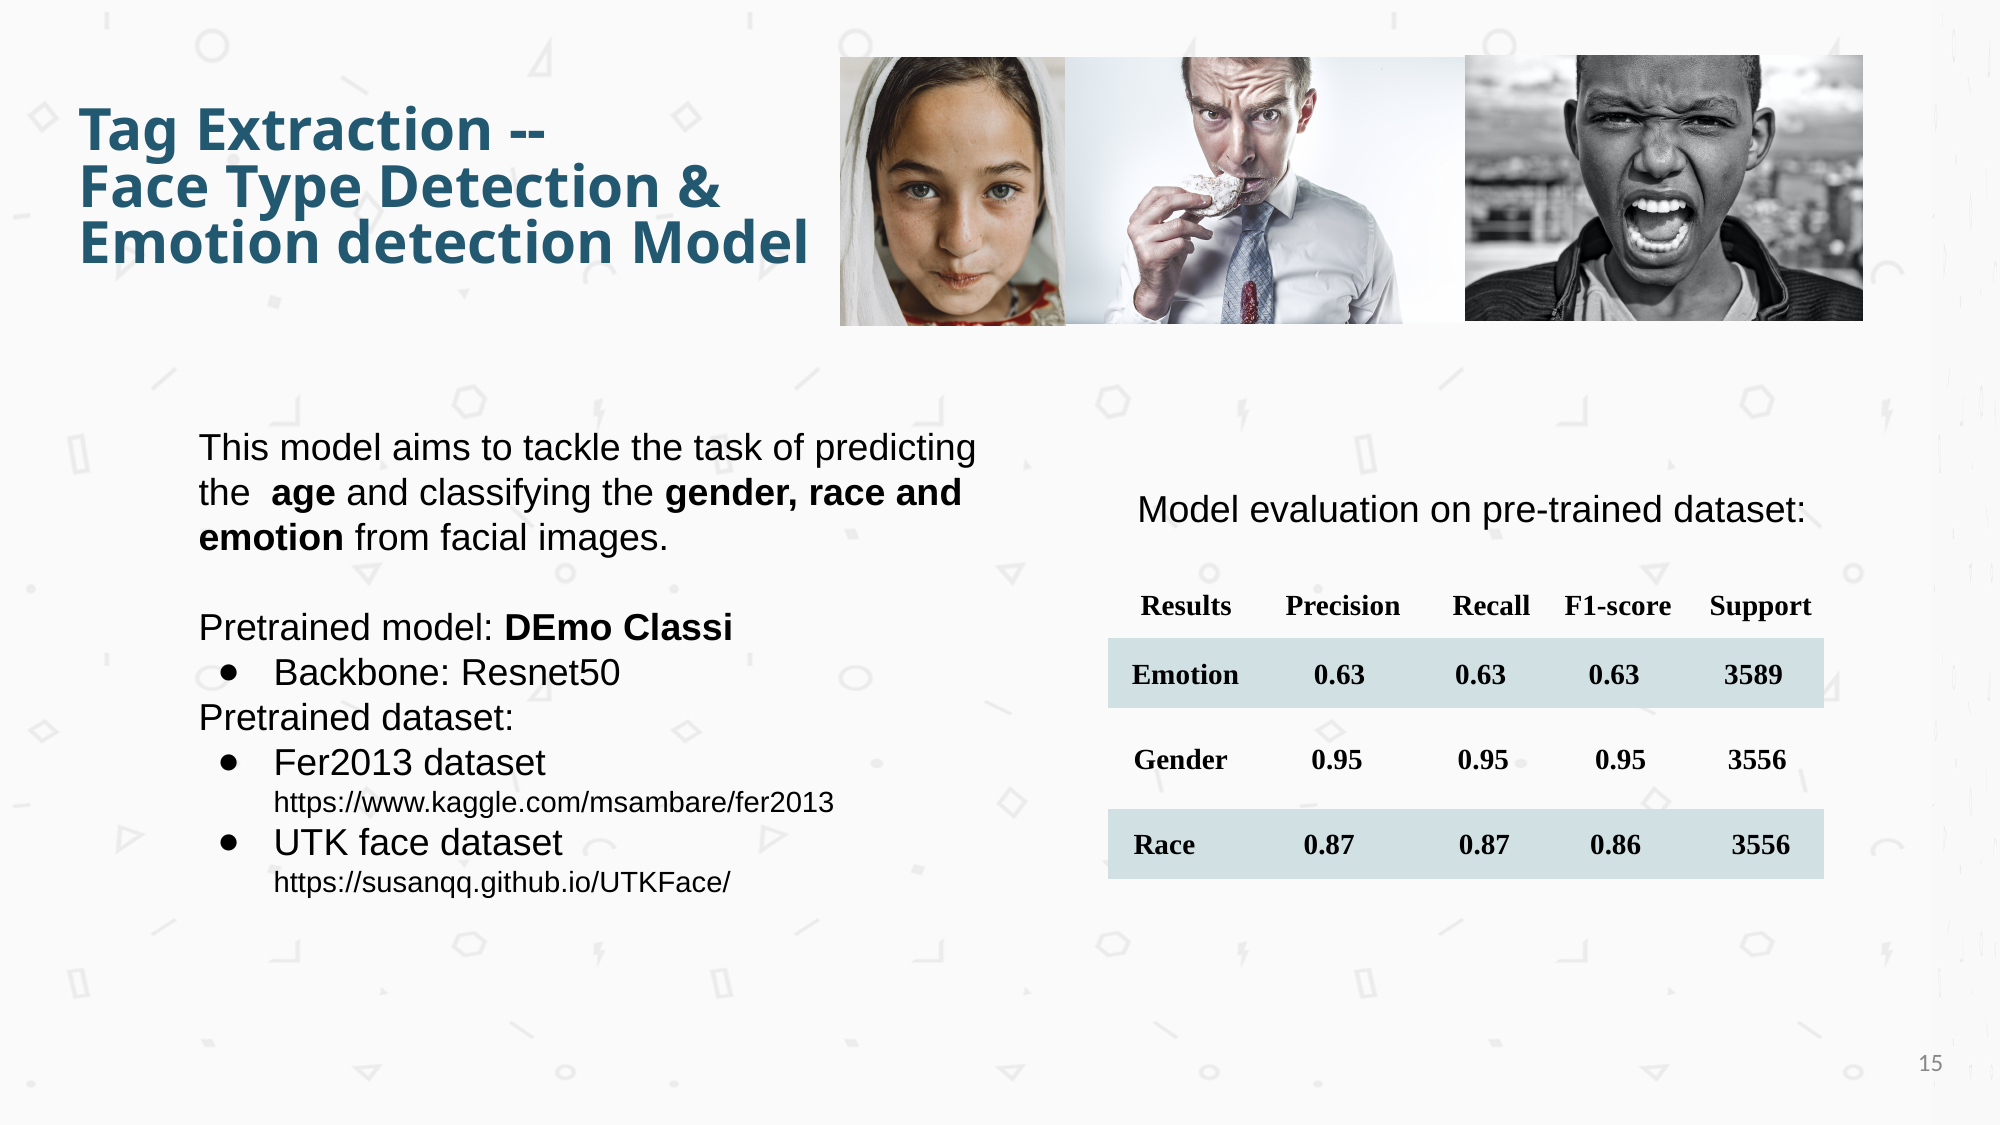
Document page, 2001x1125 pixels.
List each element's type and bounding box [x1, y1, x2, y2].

picture [839, 55, 1863, 326]
text_box [0, 0, 2000, 1125]
